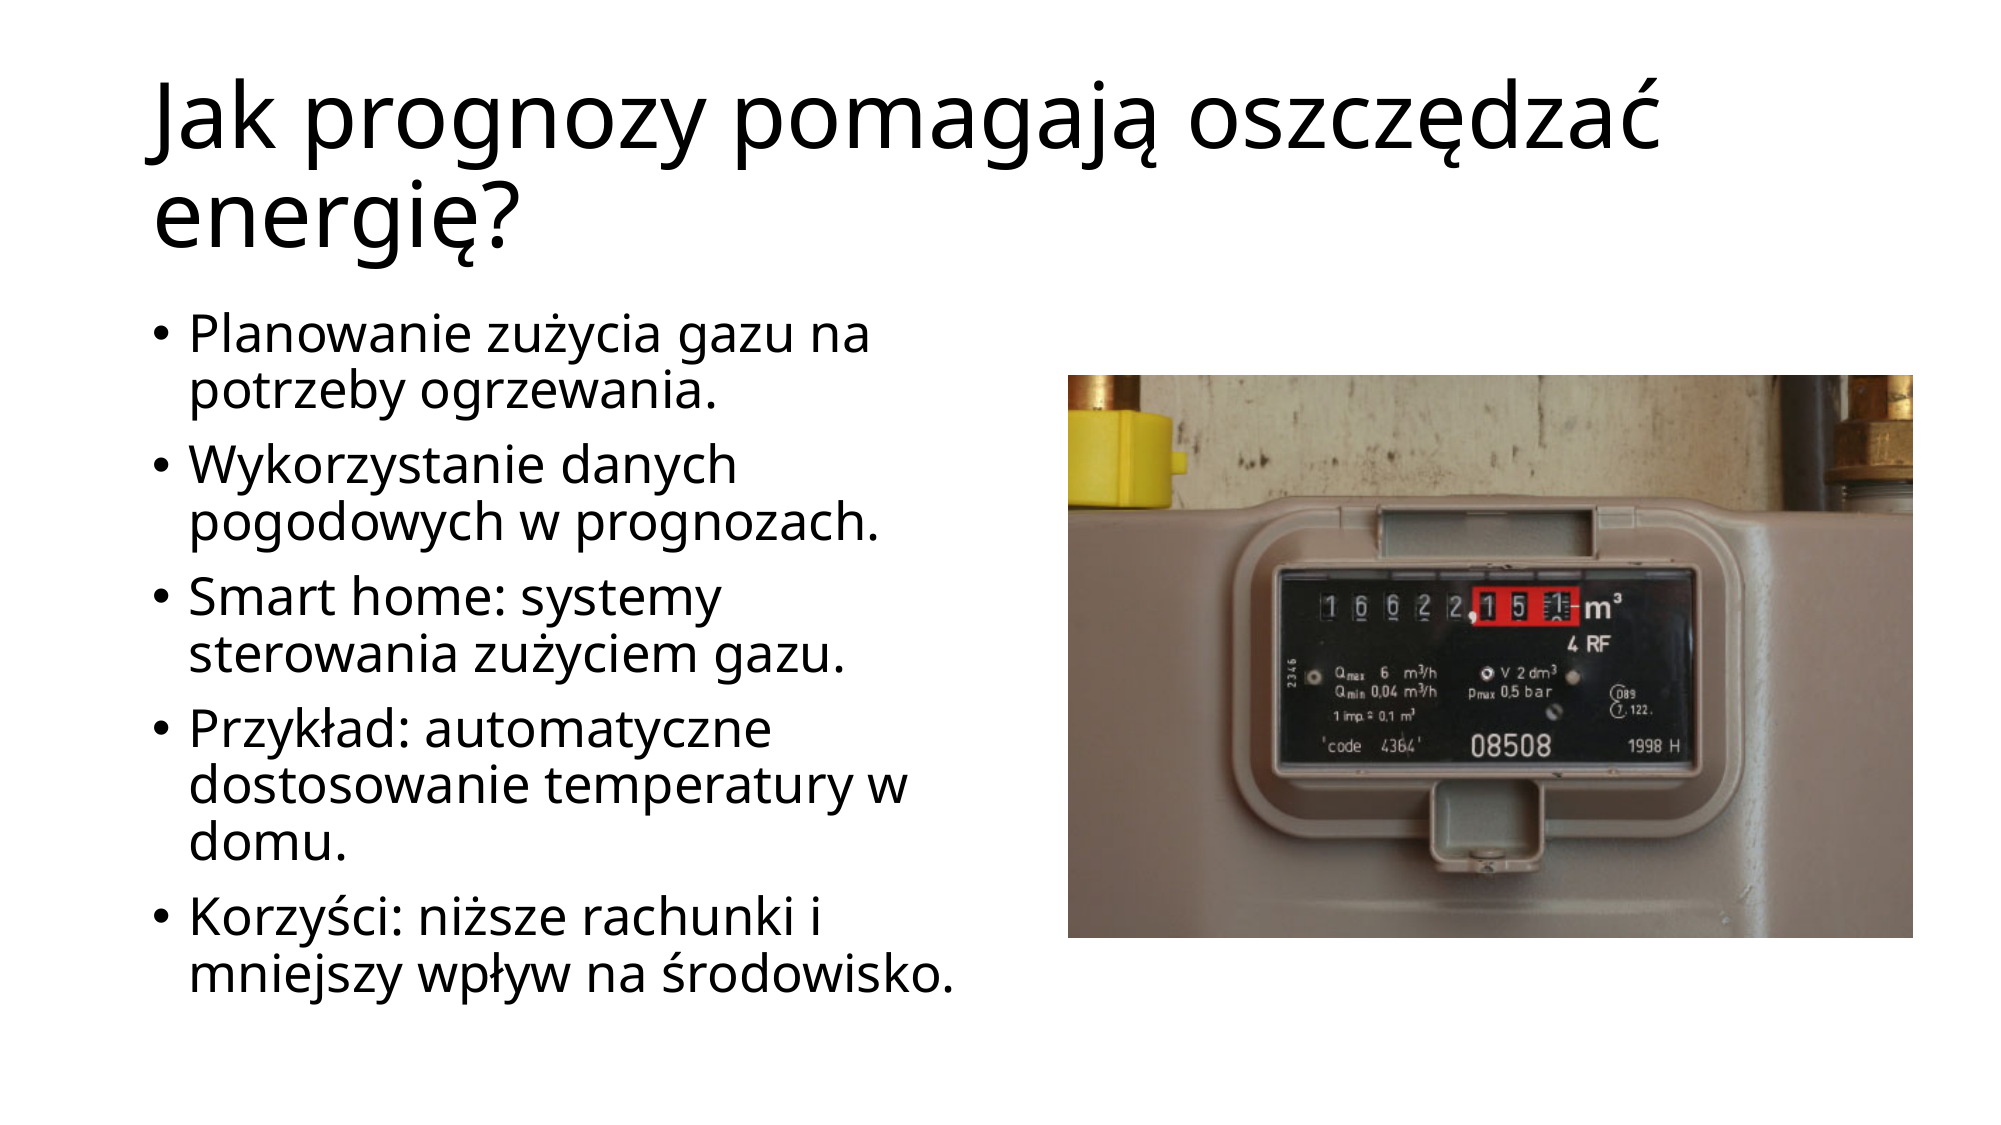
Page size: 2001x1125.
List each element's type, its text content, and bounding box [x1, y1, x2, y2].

title Jak prognozy pomagają oszczędzać energię? [137, 59, 1863, 278]
list Planowanie zużycia gazu na potrzeby ogrzewania. Wykorzystanie danych pogodowych w prognozach. Smart home: systemy sterowania zużyciem gazu. Przykład: automatyczne dostosowanie temperatury w domu. Korzyści: niższe rachunki i mniejszy wpływ na środowisko. [137, 299, 1000, 1014]
picture [1068, 374, 1913, 938]
